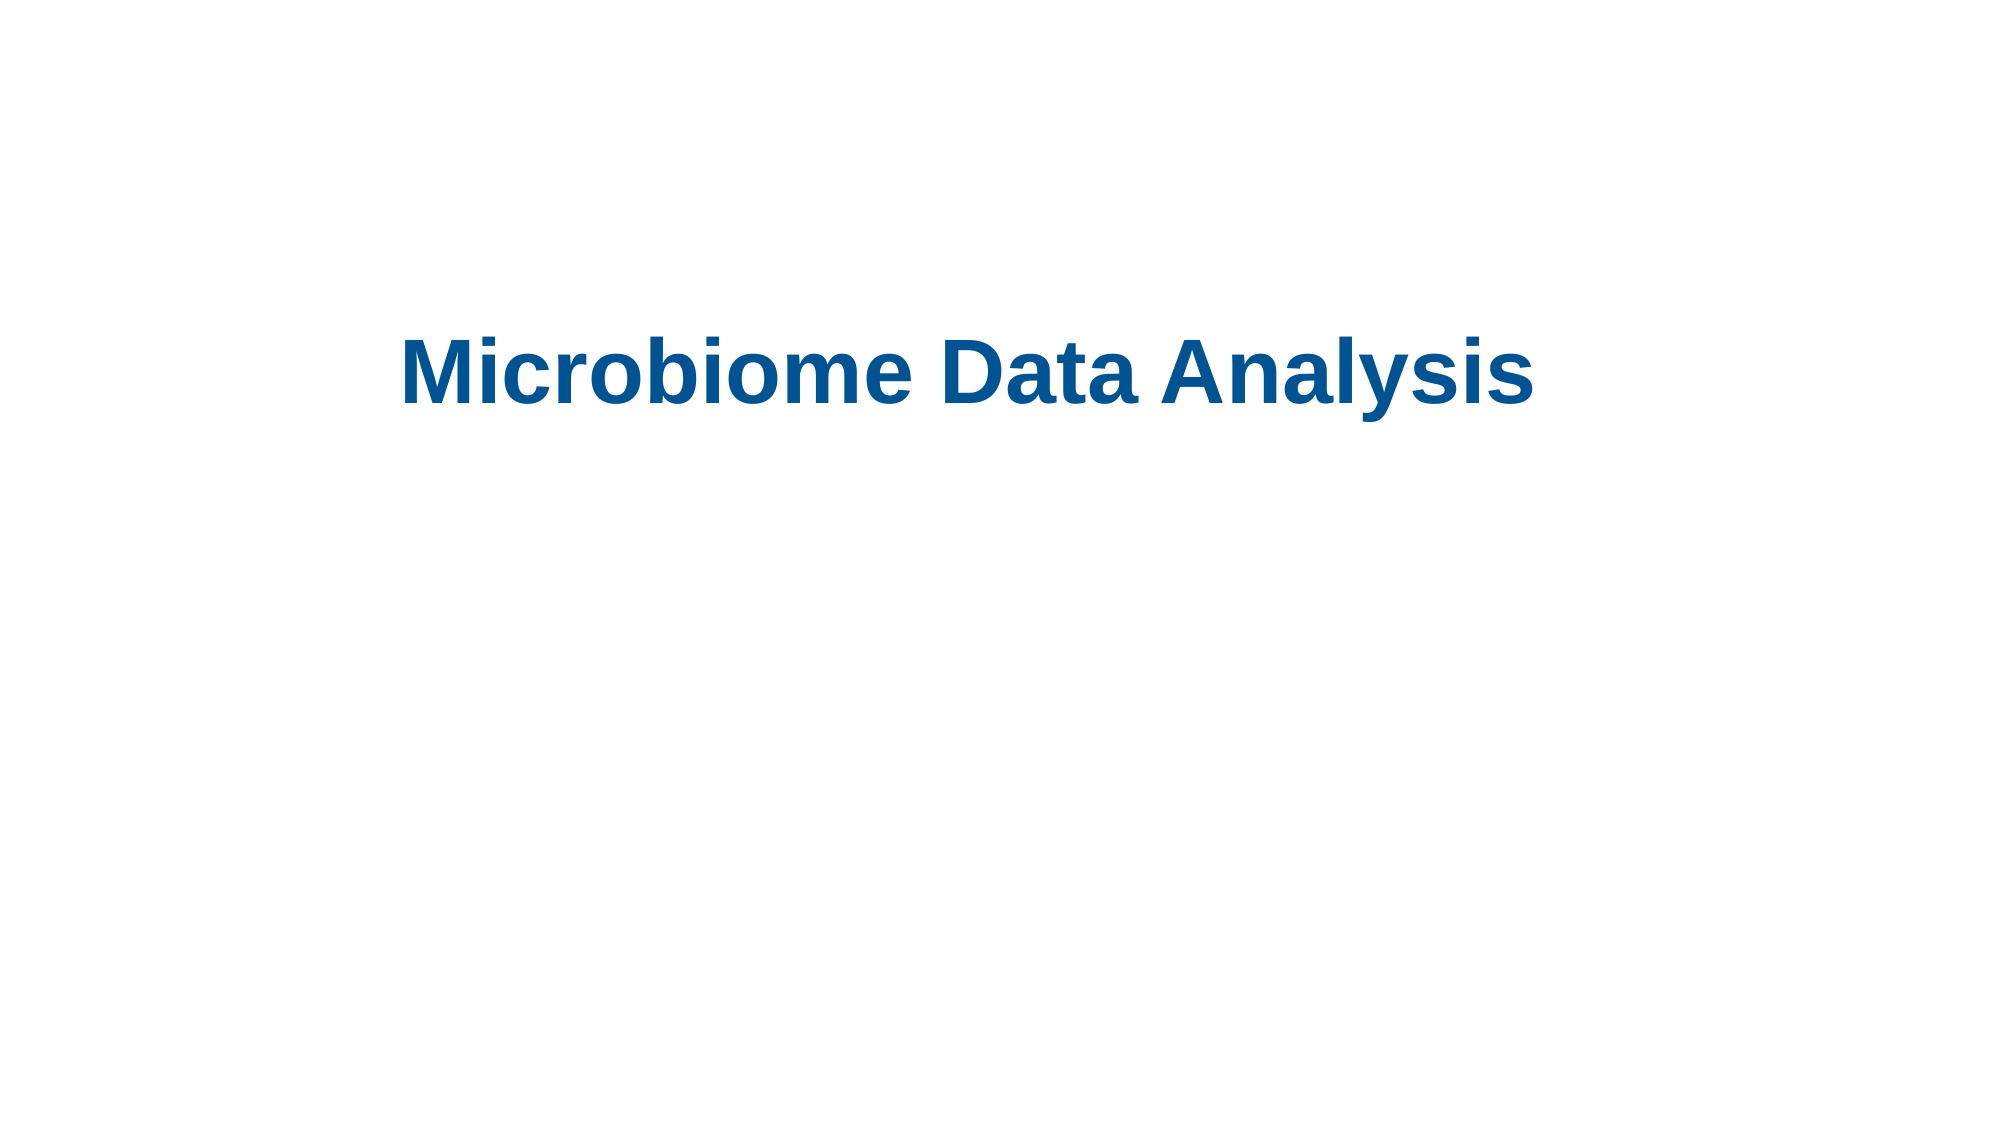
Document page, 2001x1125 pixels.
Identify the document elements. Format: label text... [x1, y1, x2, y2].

text_box Microbiome Data Analysis [385, 304, 1554, 609]
